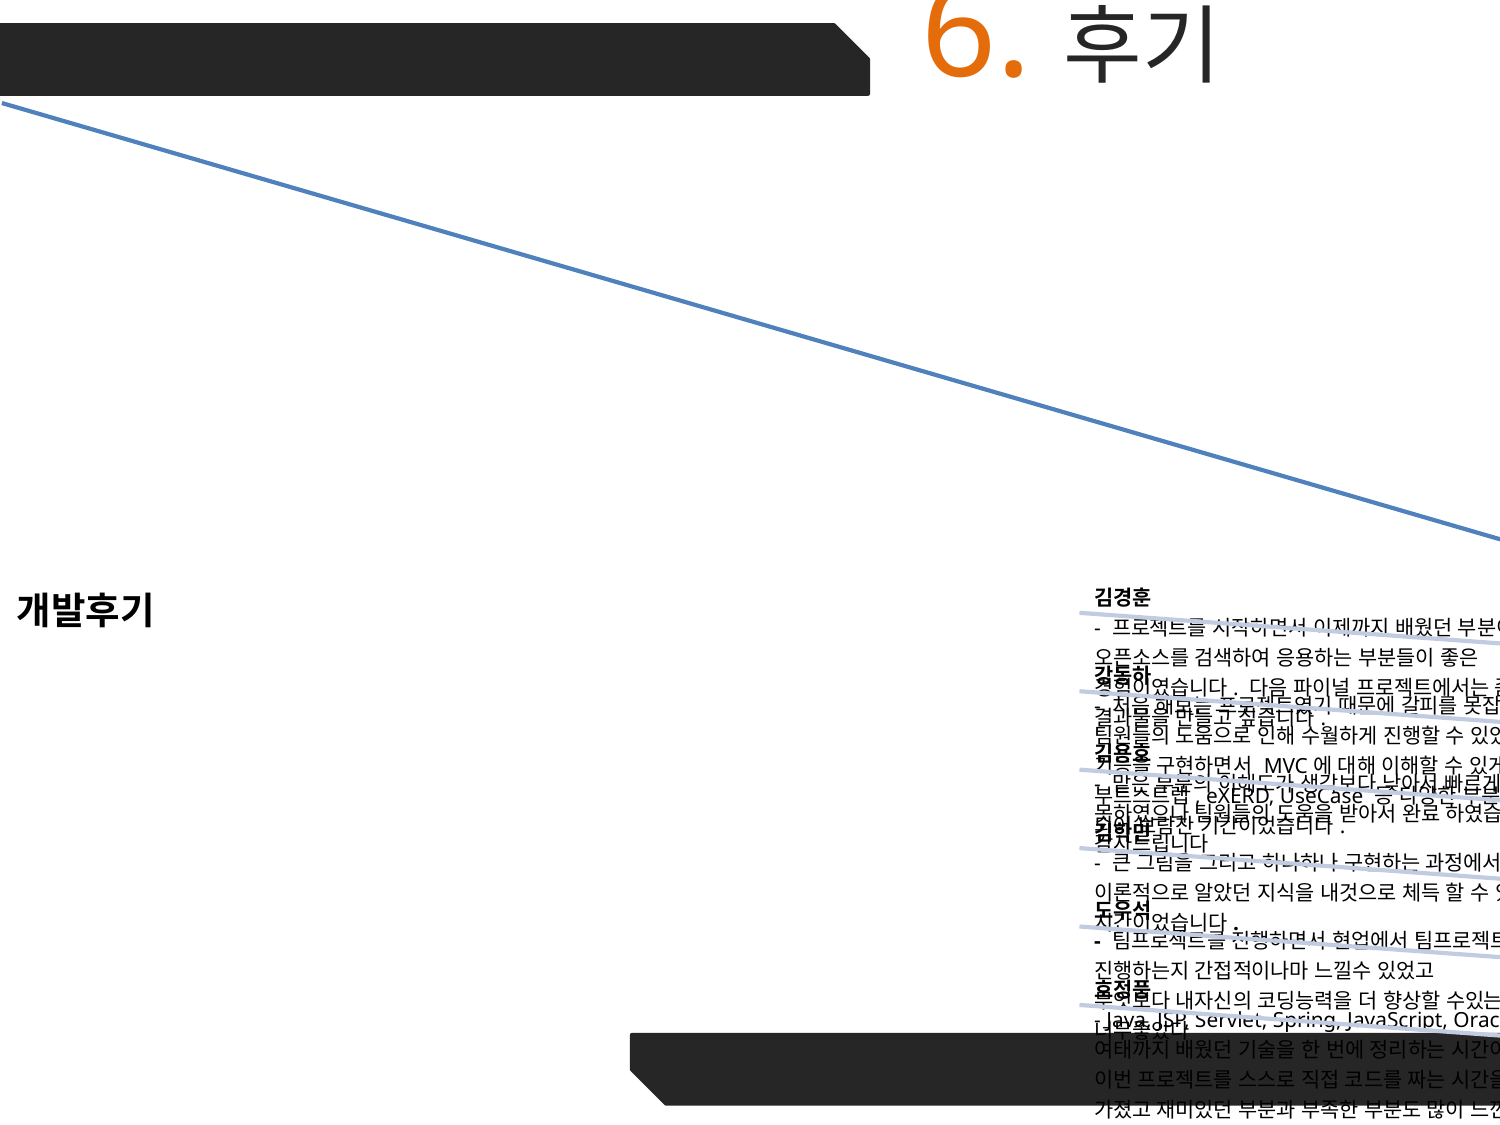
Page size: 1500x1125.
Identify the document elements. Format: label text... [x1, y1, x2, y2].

text_box [629, 1054, 1500, 1106]
text_box 6.후기 [906, 0, 1500, 101]
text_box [1, 102, 1500, 1045]
text_box [0, 23, 871, 96]
